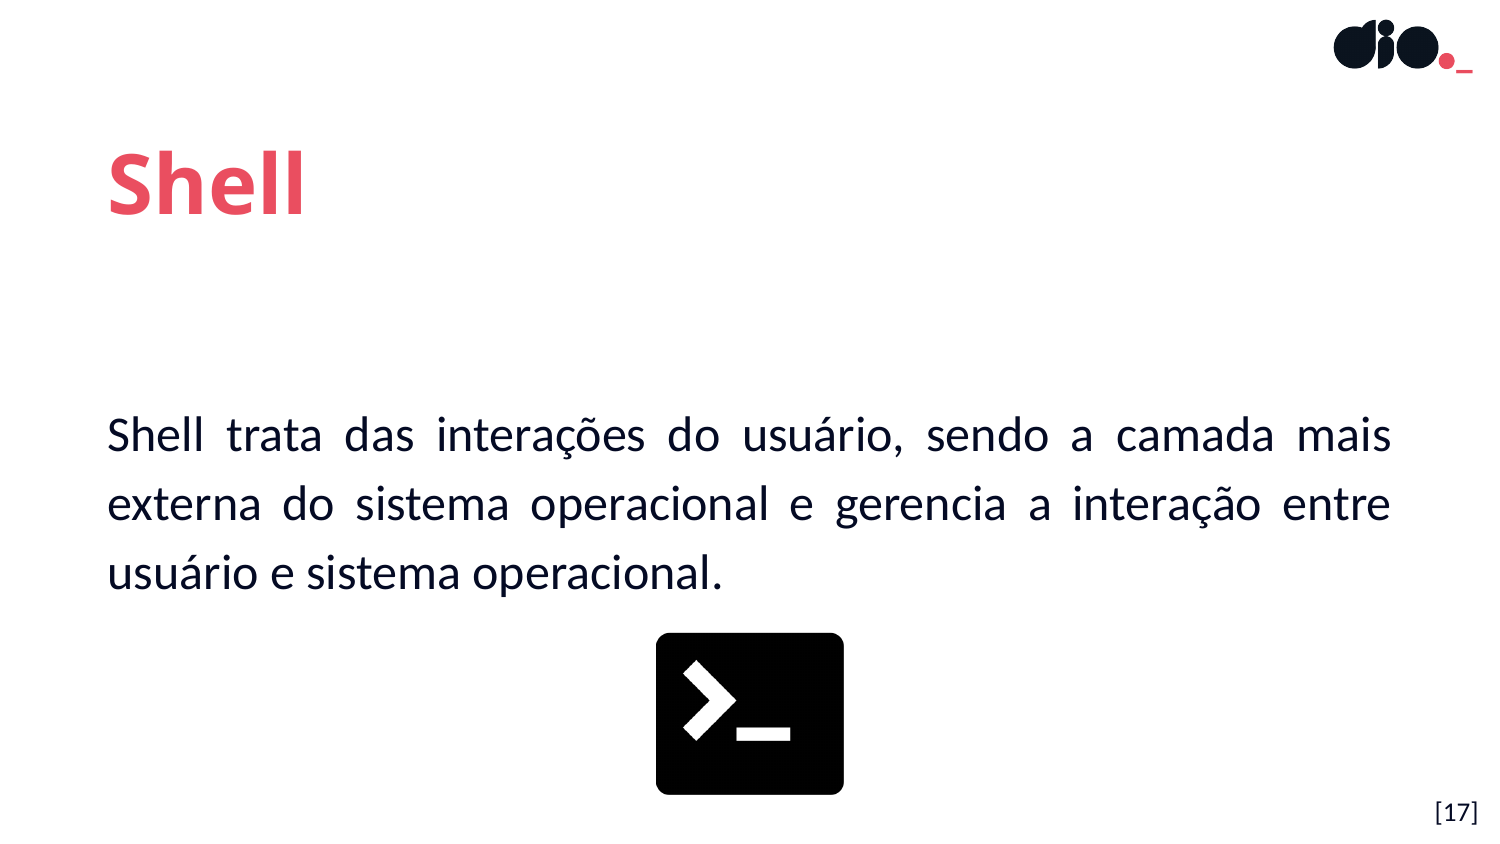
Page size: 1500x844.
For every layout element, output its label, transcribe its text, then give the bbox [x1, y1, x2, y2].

picture [656, 606, 844, 822]
text_box Shell trata das interações do usuário, sendo a camada mais externa do sistema operacional e gerencia a interação entre usuário e sistema operacional. [92, 243, 1408, 749]
text_box Shell [92, 104, 1408, 243]
slide_number [17] [1403, 779, 1494, 844]
picture [1333, 19, 1473, 74]
